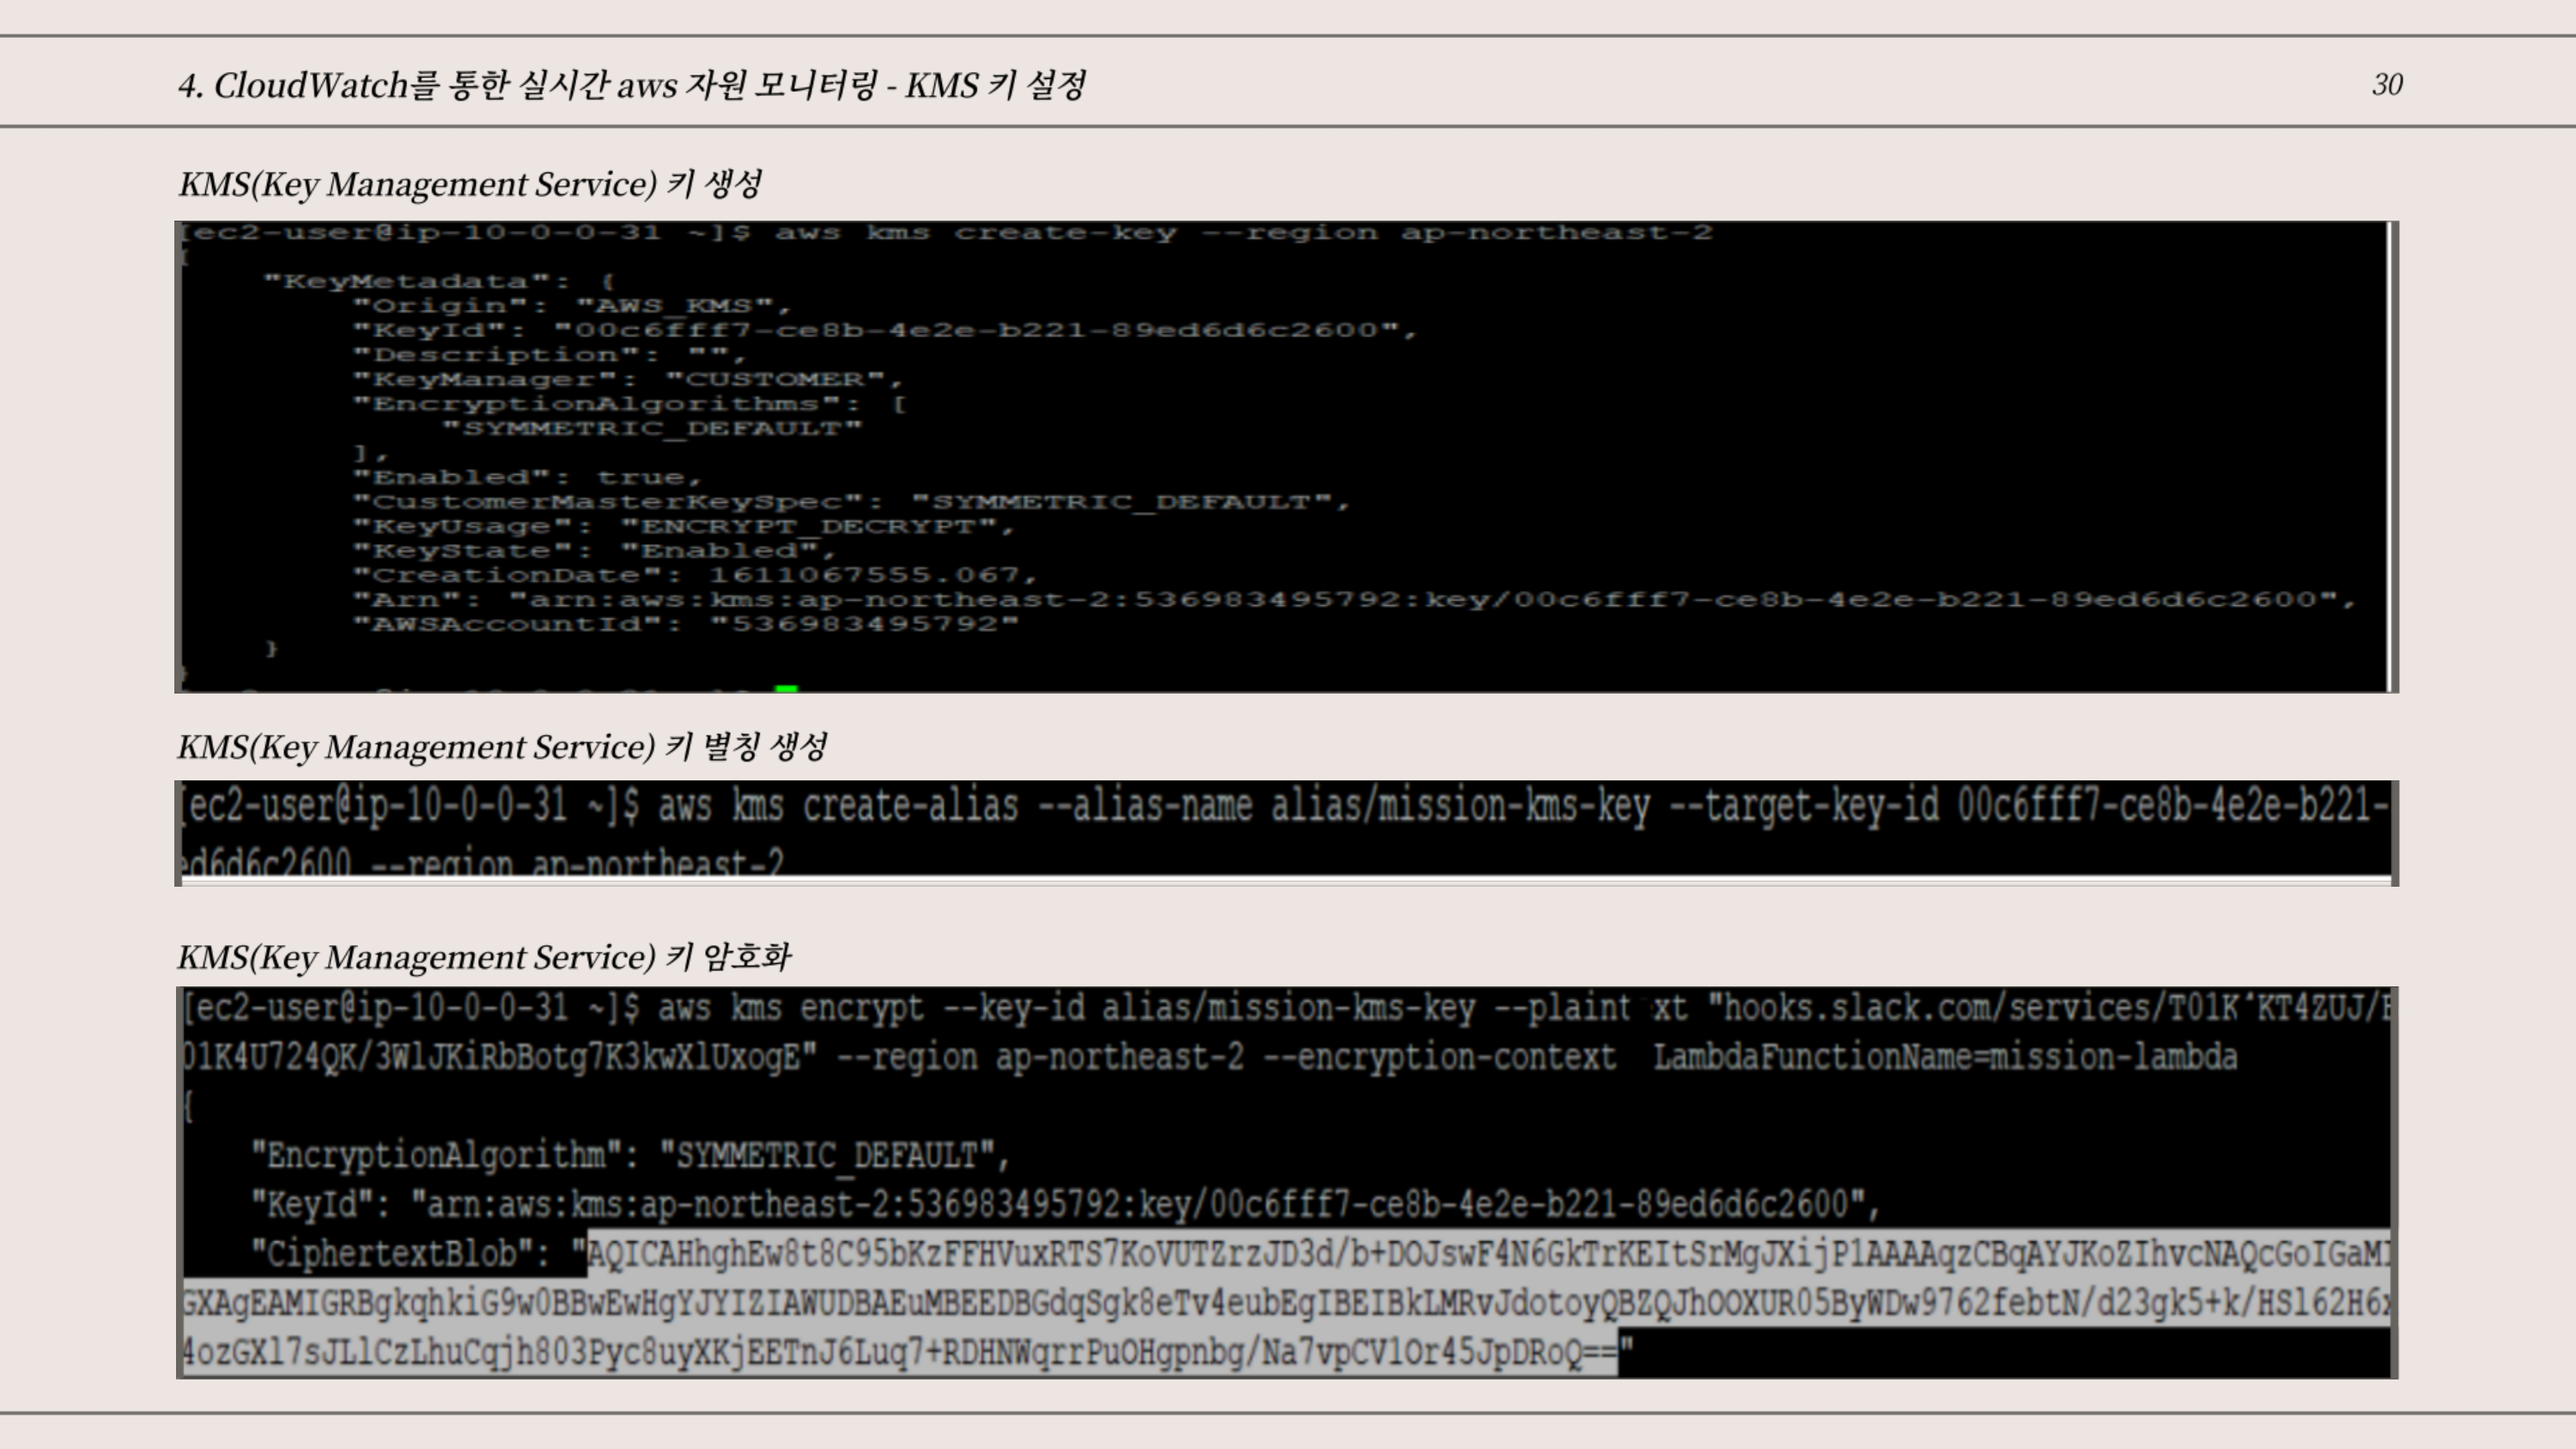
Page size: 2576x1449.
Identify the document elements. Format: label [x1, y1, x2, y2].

picture [171, 55, 1101, 118]
text_box [174, 779, 2402, 887]
text_box [174, 220, 2402, 694]
text_box [0, 120, 2576, 132]
picture [169, 718, 841, 783]
text_box [0, 29, 2576, 41]
picture [171, 156, 775, 220]
text_box [176, 986, 2400, 1379]
picture [2366, 58, 2415, 114]
text_box [0, 1407, 2576, 1419]
picture [169, 929, 804, 993]
